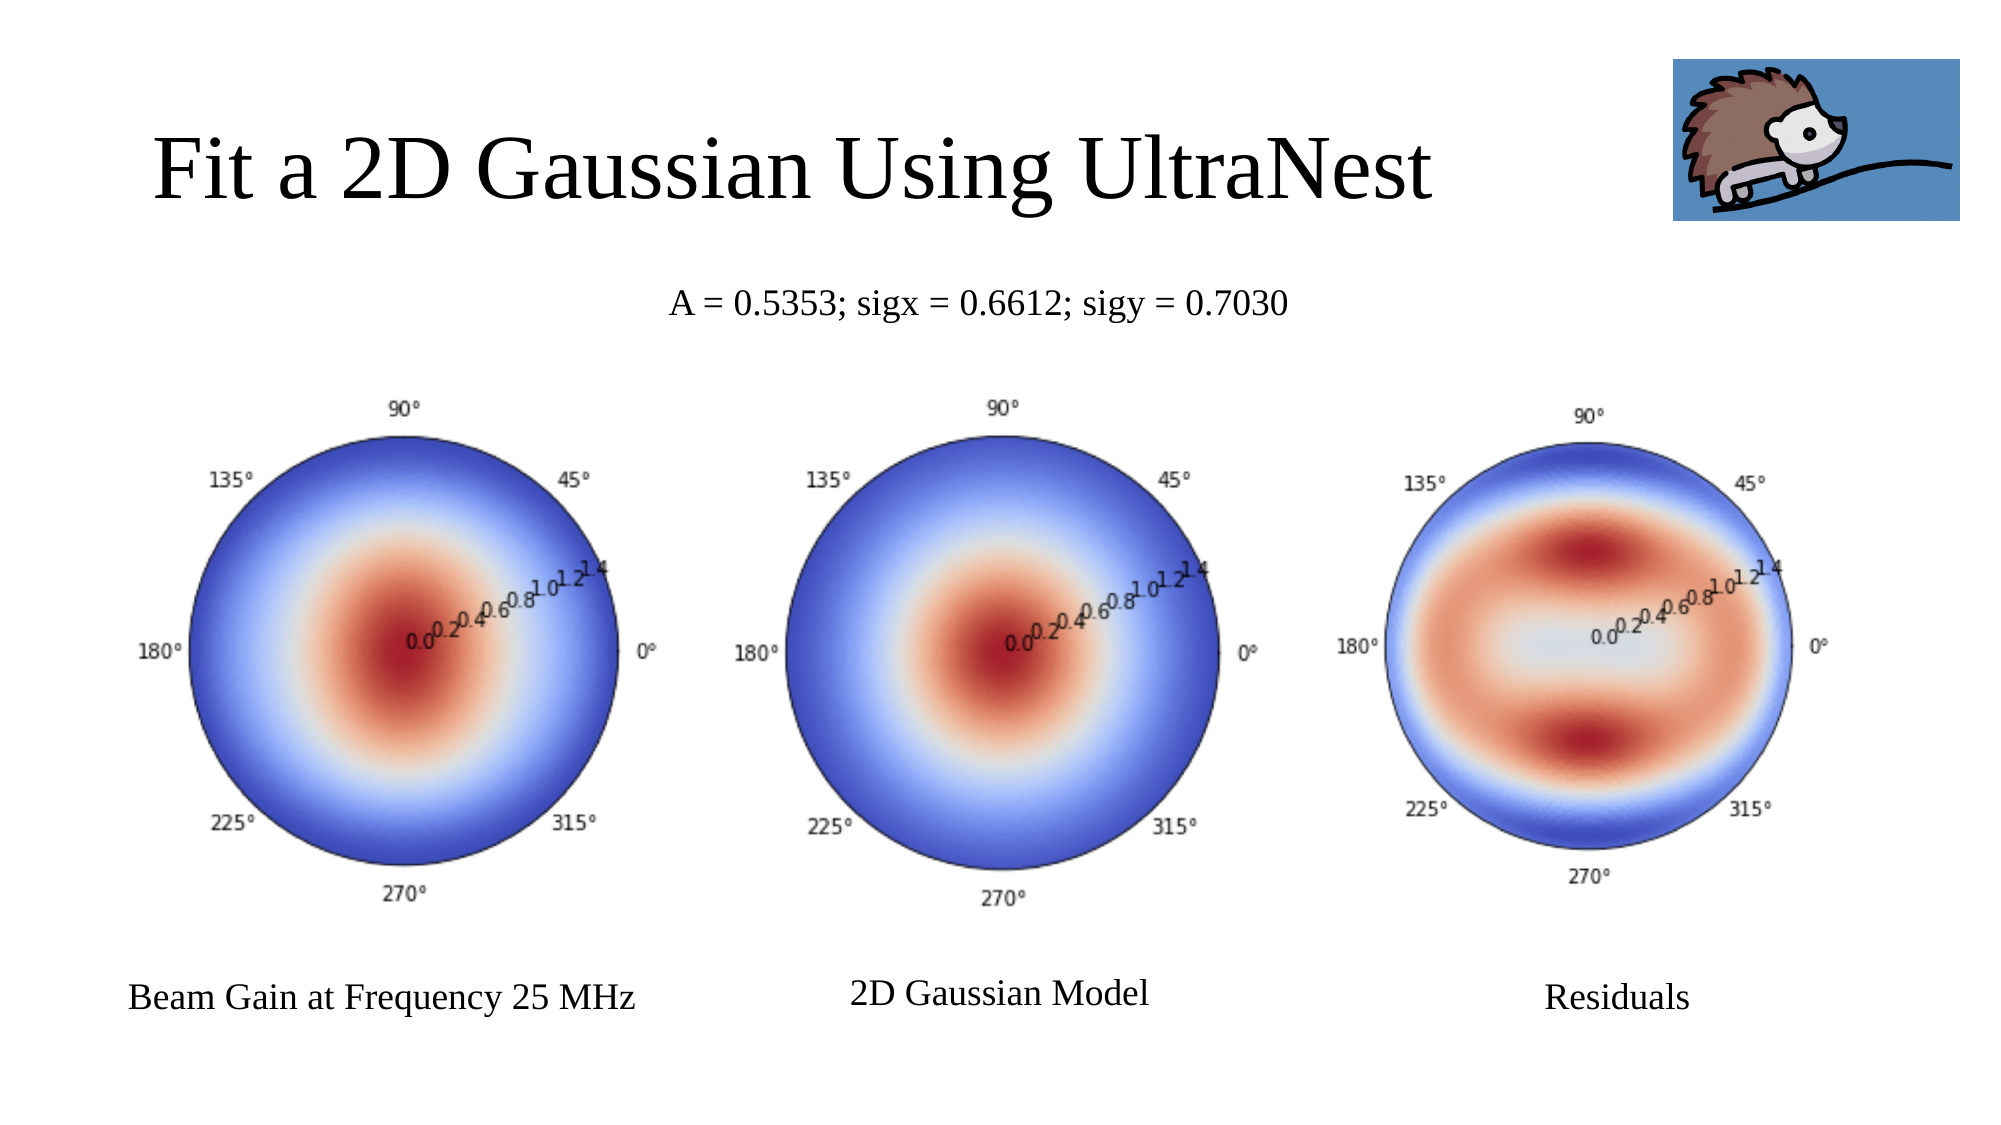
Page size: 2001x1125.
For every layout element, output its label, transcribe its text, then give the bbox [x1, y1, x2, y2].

text_box Residuals [1529, 964, 1706, 1025]
picture [710, 382, 1290, 934]
picture [1309, 384, 1863, 908]
text_box 2D Gaussian Model [834, 960, 1165, 1021]
picture [110, 372, 691, 928]
picture [1673, 59, 1960, 221]
text_box Beam Gain at Frequency 25 MHz [113, 964, 652, 1025]
text_box A = 0.5353; sigx = 0.6612; sigy = 0.7030 [653, 270, 1347, 331]
title Fit a 2D Gaussian Using UltraNest [137, 59, 1863, 278]
